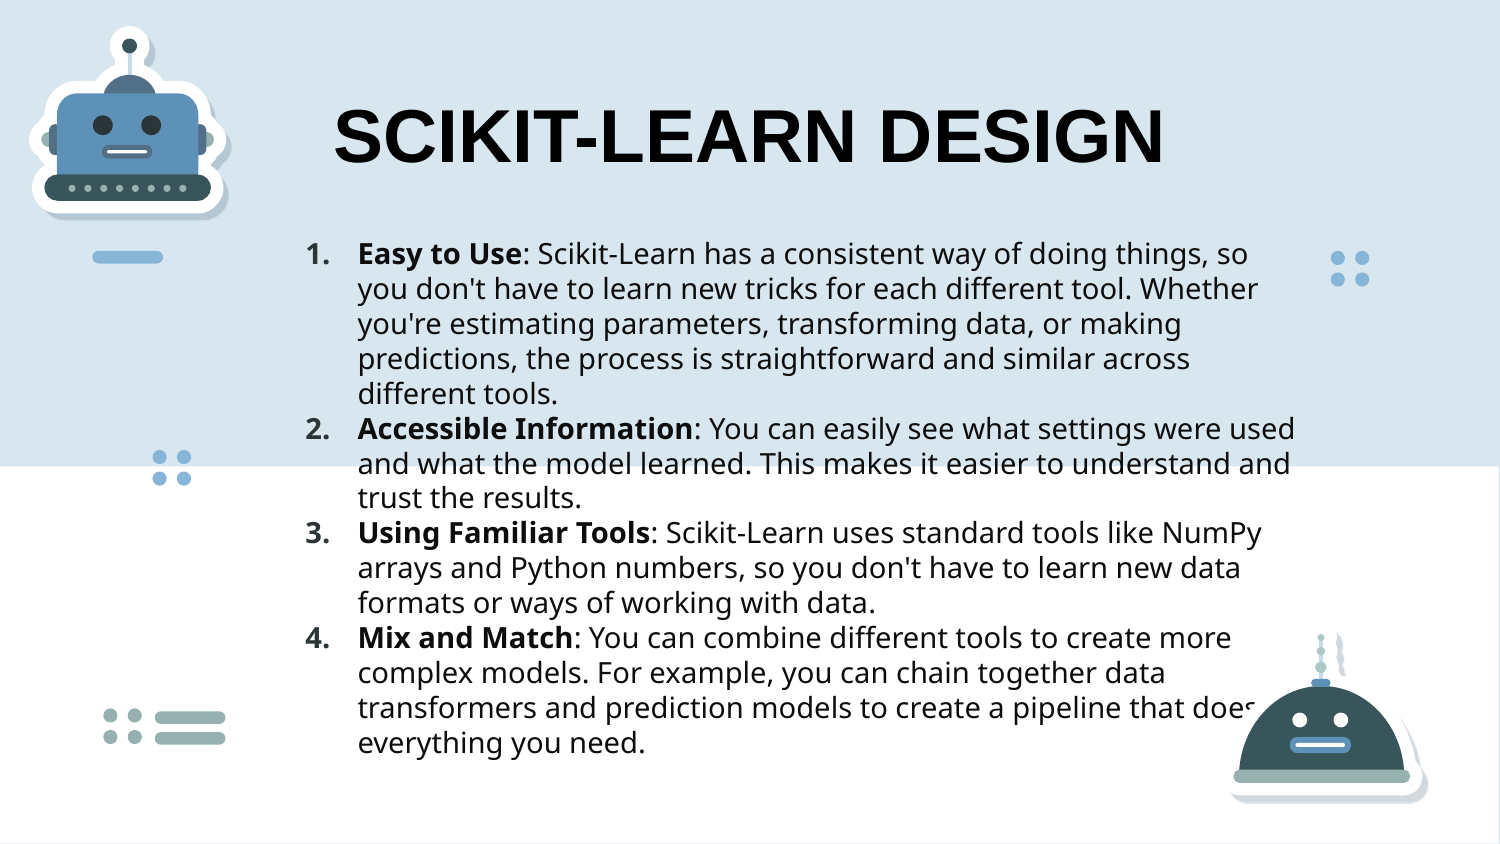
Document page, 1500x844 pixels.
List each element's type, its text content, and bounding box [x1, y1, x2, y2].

subtitle Easy to Use: Scikit-Learn has a consistent way of doing things, so you don't have to learn new tricks for each different tool. Whether you're estimating parameters, transforming data, or making predictions, the process is straightforward and similar across different tools. Accessible Information: You can easily see what settings were used and what the model learned. This makes it easier to understand and trust the results. Using Familiar Tools: Scikit-Learn uses standard tools like NumPy arrays and Python numbers, so you don't have to learn new data formats or ways of working with data. Mix and Match: You can combine different tools to create more complex models. For example, you can chain together data transformers and prediction models to create a pipeline that does everything you need. [267, 220, 1312, 357]
title SCIKIT-LEARN DESIGN [219, 72, 1383, 195]
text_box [1233, 633, 1411, 784]
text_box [152, 449, 192, 486]
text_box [103, 708, 226, 746]
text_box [41, 38, 215, 202]
